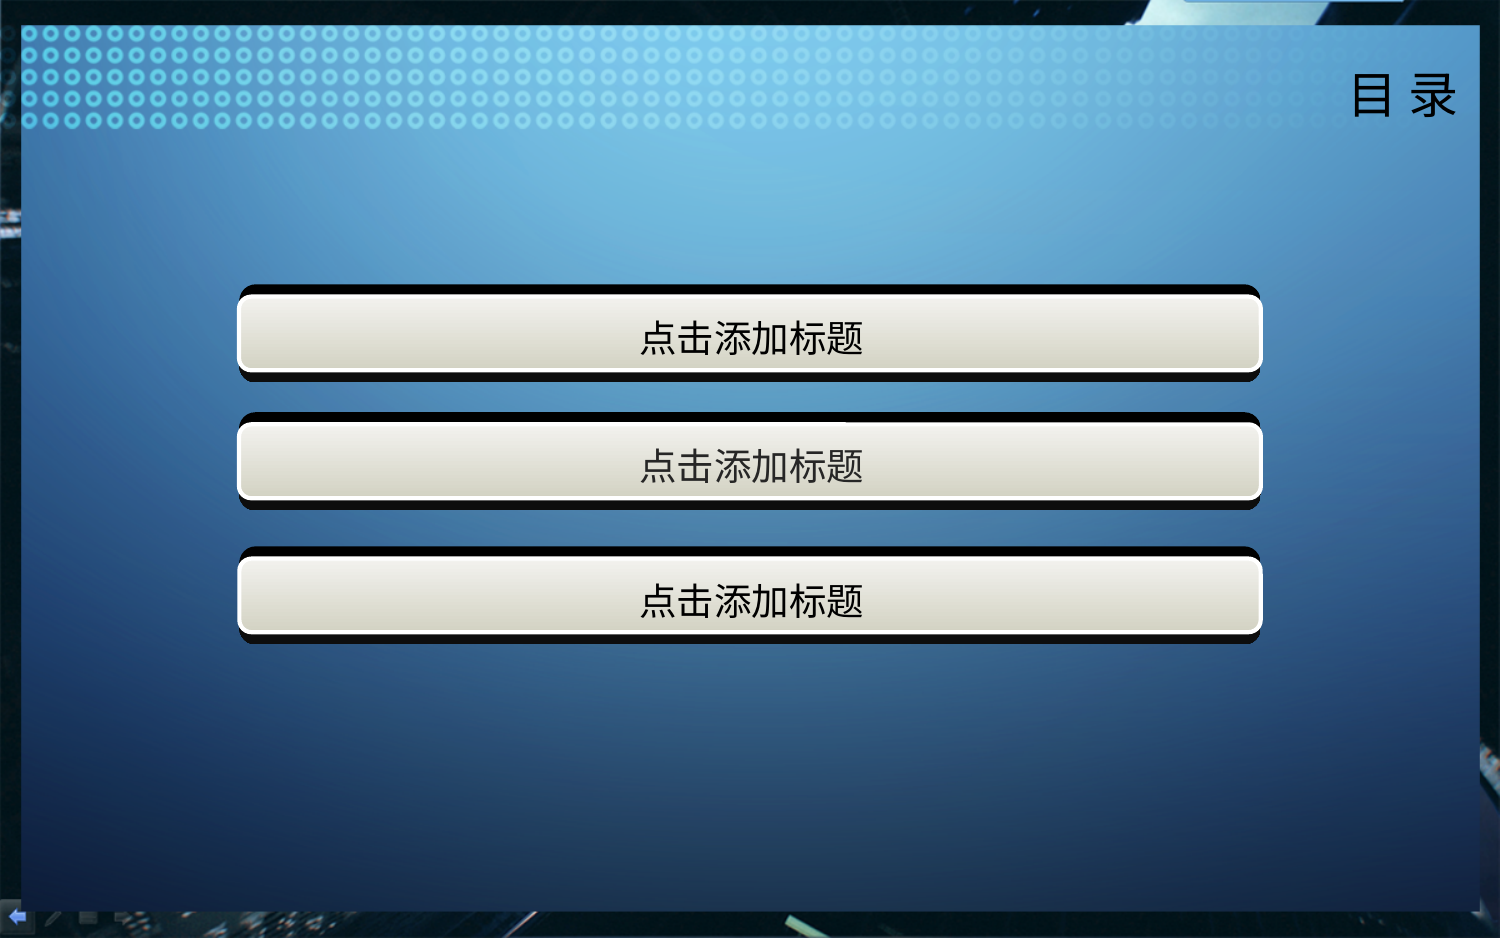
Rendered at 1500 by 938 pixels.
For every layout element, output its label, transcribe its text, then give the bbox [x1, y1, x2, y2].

picture [0, 0, 1500, 938]
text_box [239, 546, 1261, 645]
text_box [238, 284, 1262, 383]
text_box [238, 411, 1262, 511]
text_box 目 录 [1224, 43, 1474, 131]
